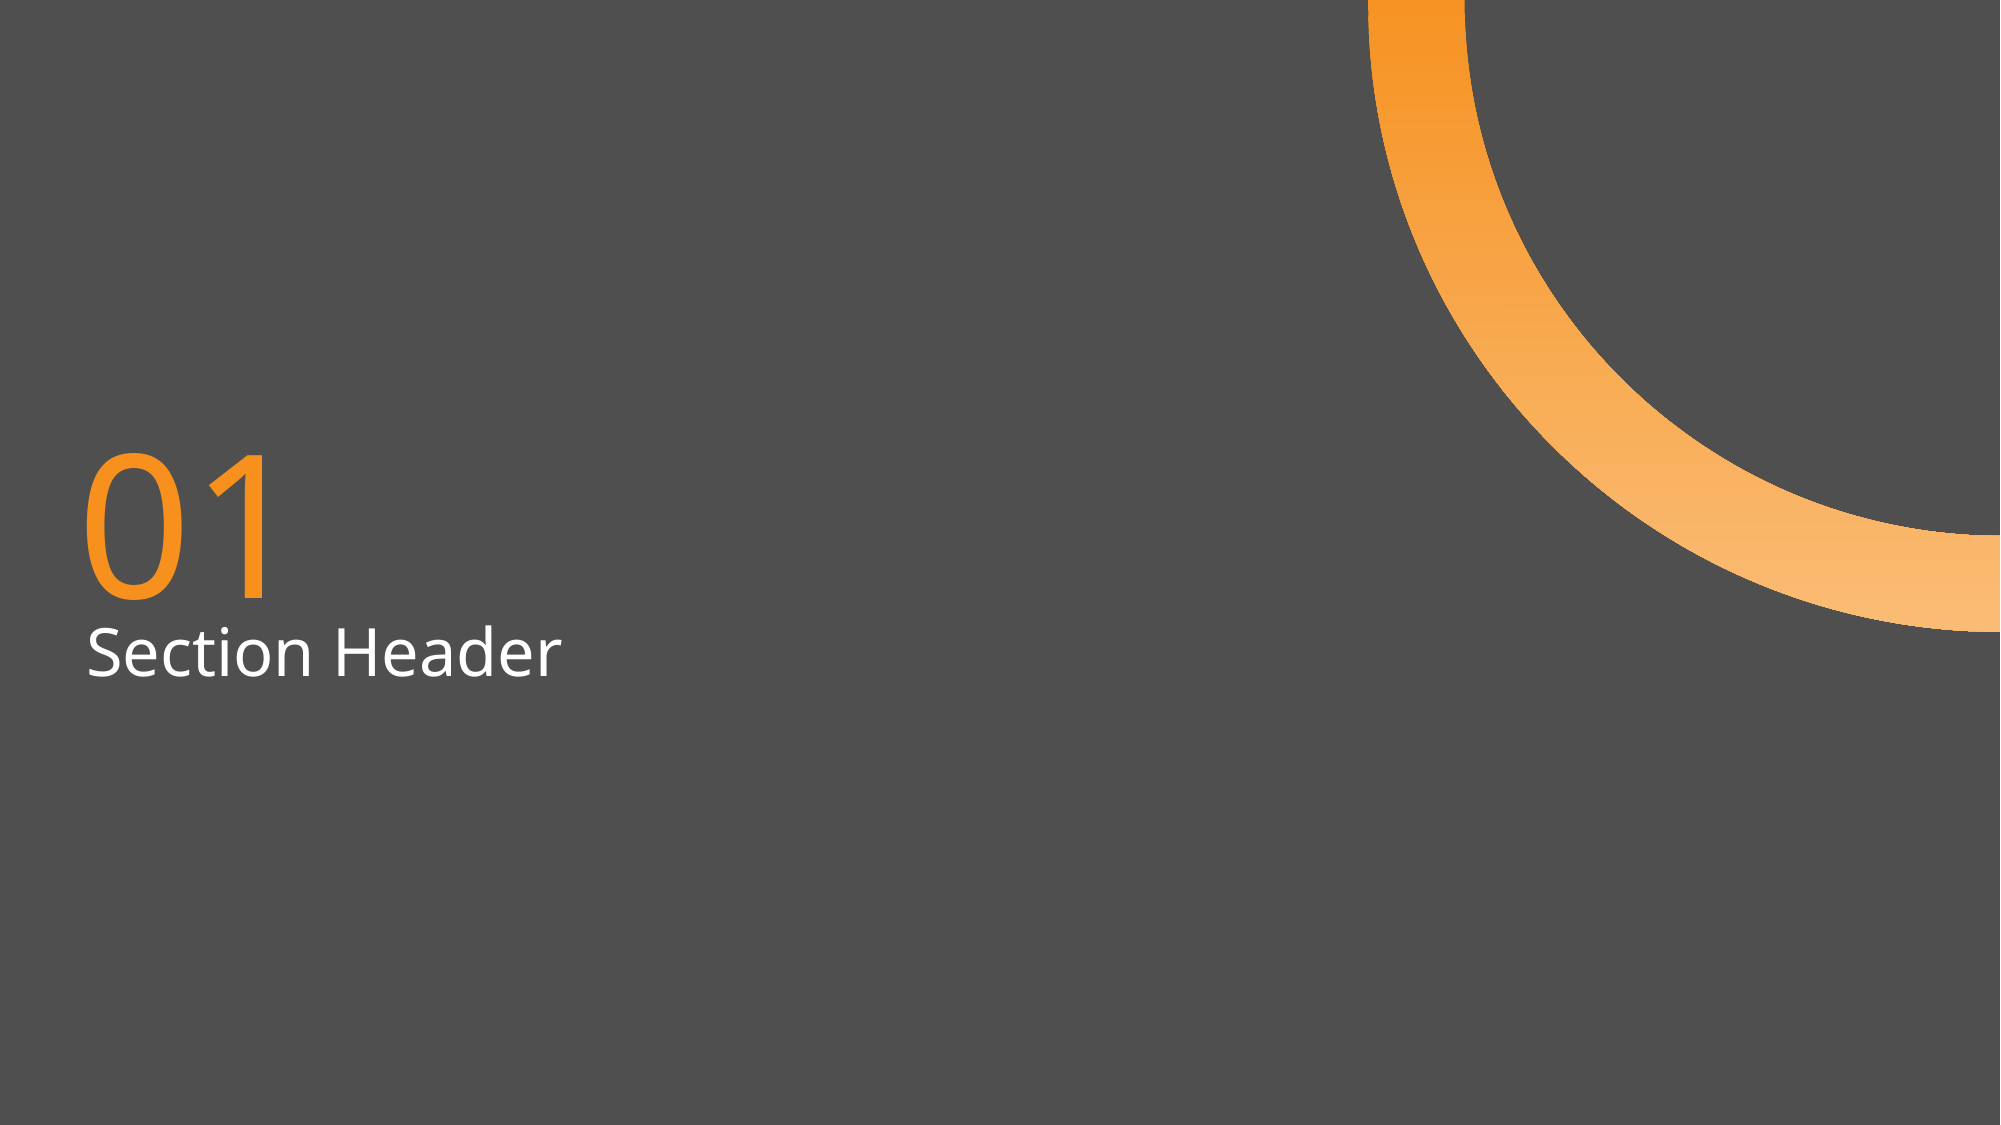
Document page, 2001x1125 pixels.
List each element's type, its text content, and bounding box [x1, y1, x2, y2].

list 01 [77, 398, 379, 642]
list Section Header [86, 609, 737, 683]
